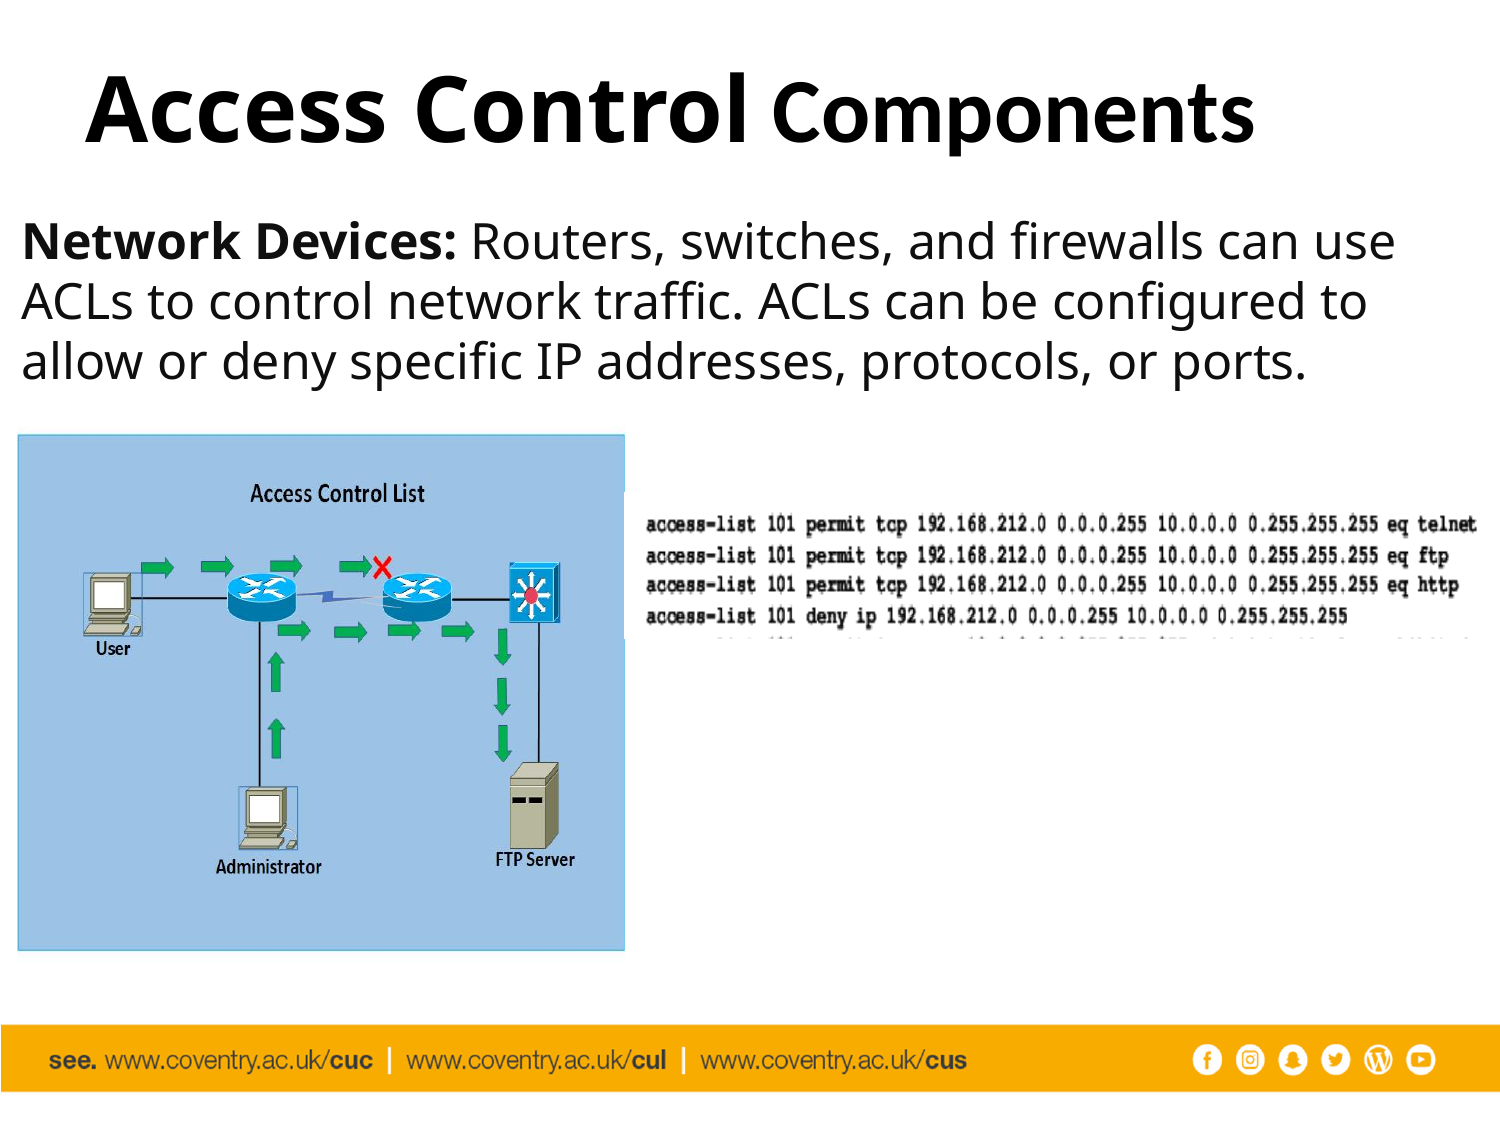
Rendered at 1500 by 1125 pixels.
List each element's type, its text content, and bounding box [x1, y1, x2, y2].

title Access Control Components [85, 50, 1454, 162]
picture [0, 0, 1500, 1122]
list Network Devices: Routers, switches, and firewalls can use ACLs to control network traffic. ACLs can be configured to allow or deny specific IP addresses, protocols, or ports. [21, 209, 1482, 392]
